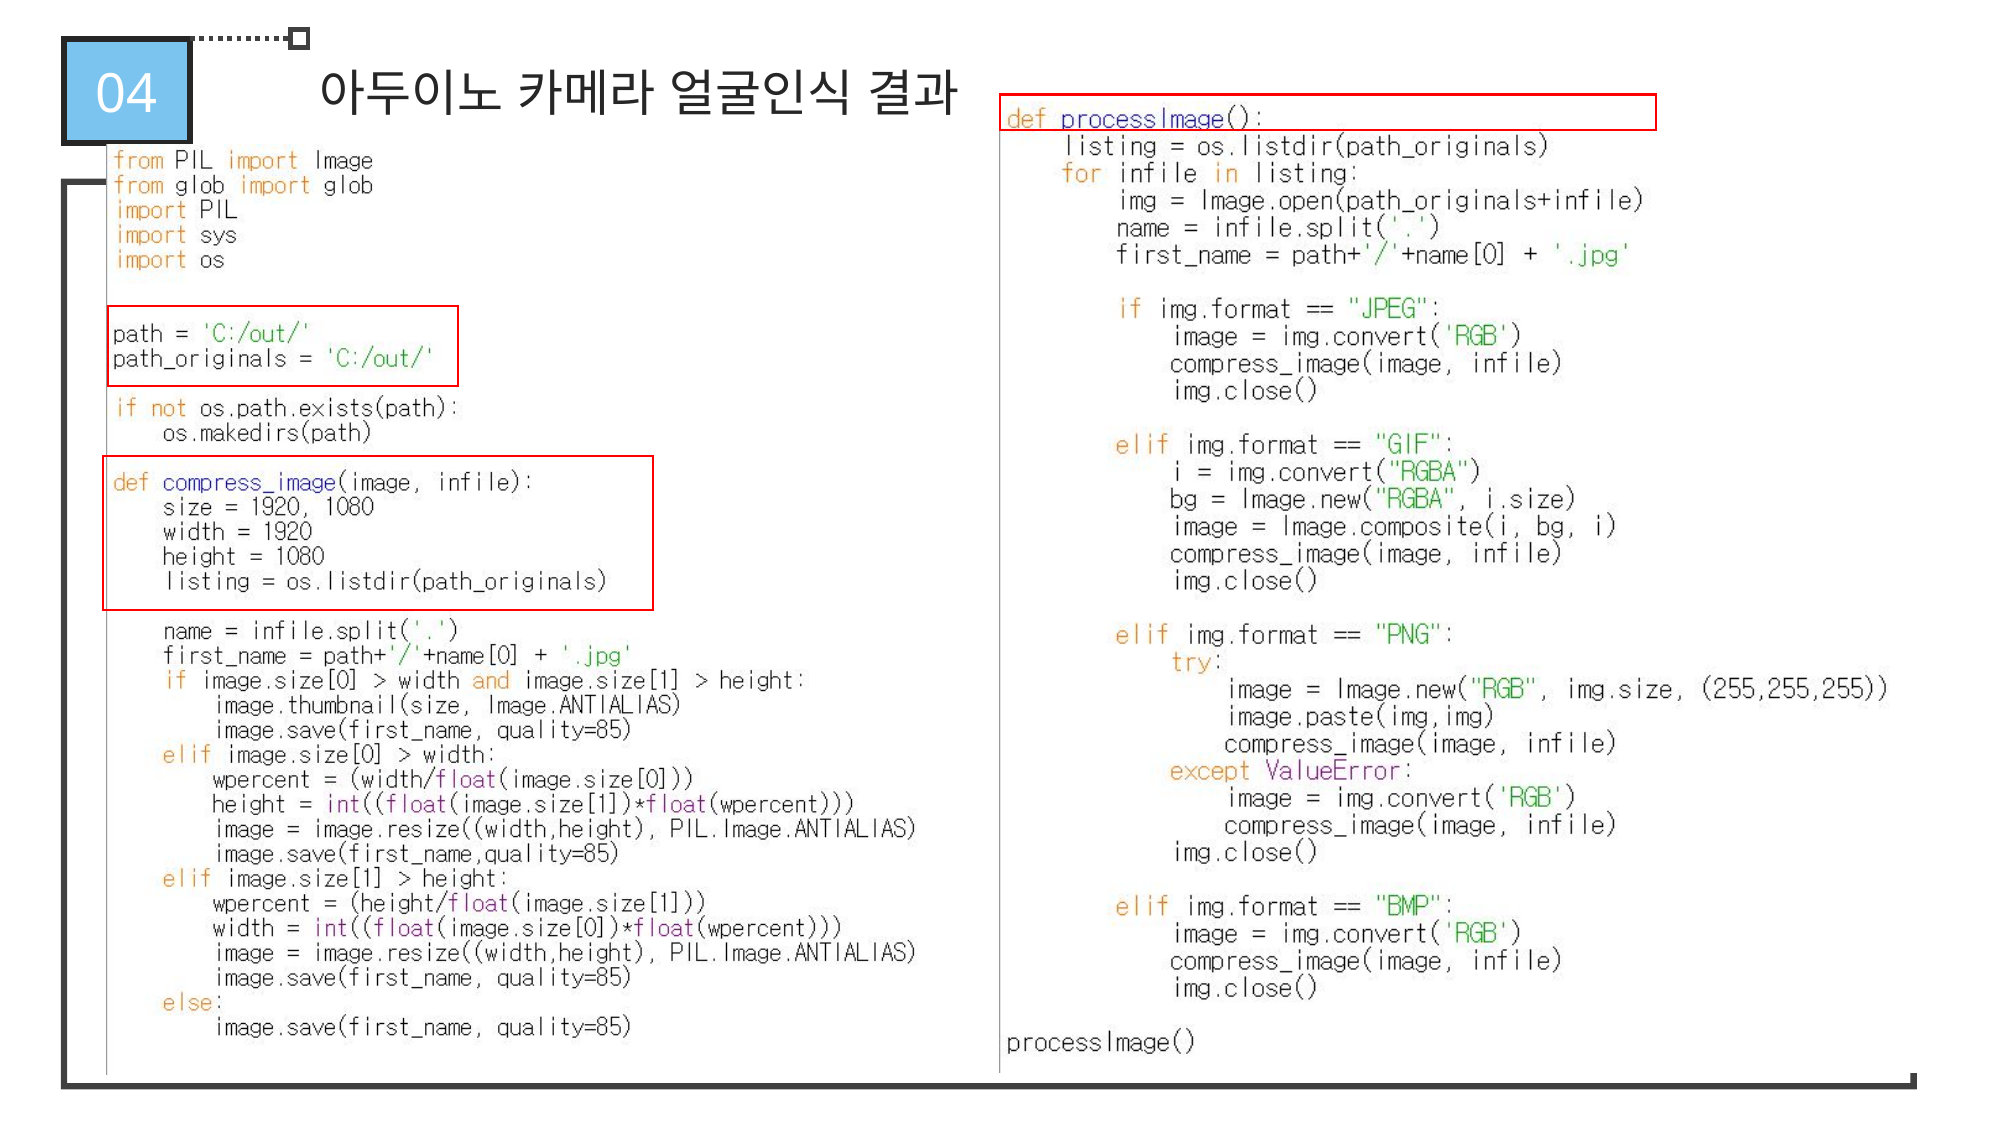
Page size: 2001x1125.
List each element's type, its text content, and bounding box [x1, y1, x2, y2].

text_box [999, 93, 1657, 101]
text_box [64, 174, 1923, 1087]
text_box 아두이노 카메라 얼굴인식 결과 [308, 54, 975, 129]
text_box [63, 29, 308, 144]
picture [106, 101, 2000, 1075]
